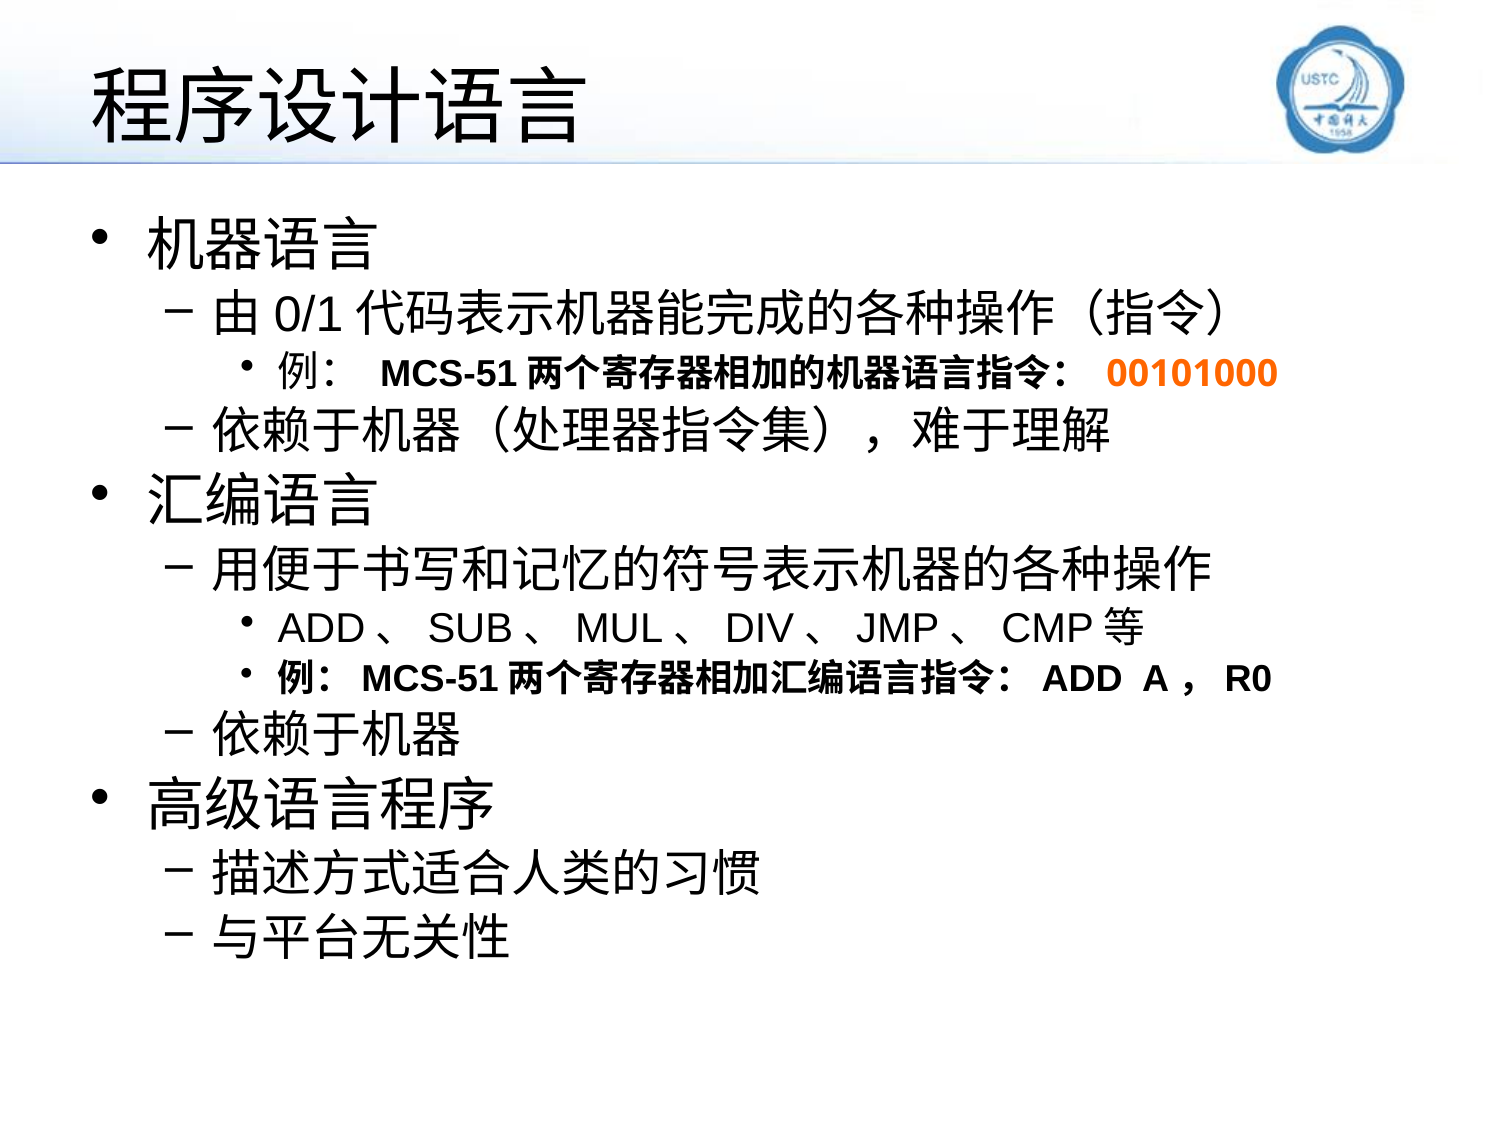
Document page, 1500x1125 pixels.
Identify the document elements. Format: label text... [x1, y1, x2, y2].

title 程序设计语言 [75, 45, 1425, 161]
list 机器语言 由0/1代码表示机器能完成的各种操作（指令） 例： MCS-51两个寄存器相加的机器语言指令： 00101000 依赖于机器（处理器指令集），难于理解 汇编语言 用便于书写和记忆的符号表示机器的各种操作 ADD、SUB、MUL、DIV、JMP、CMP等 例：MCS-51两个寄存器相加汇编语言指令：ADD A，R0 依赖于机器 高级语言程序 描述方式适合人类的习惯 与平台无关性 [75, 208, 1425, 1047]
picture [0, 0, 1500, 164]
